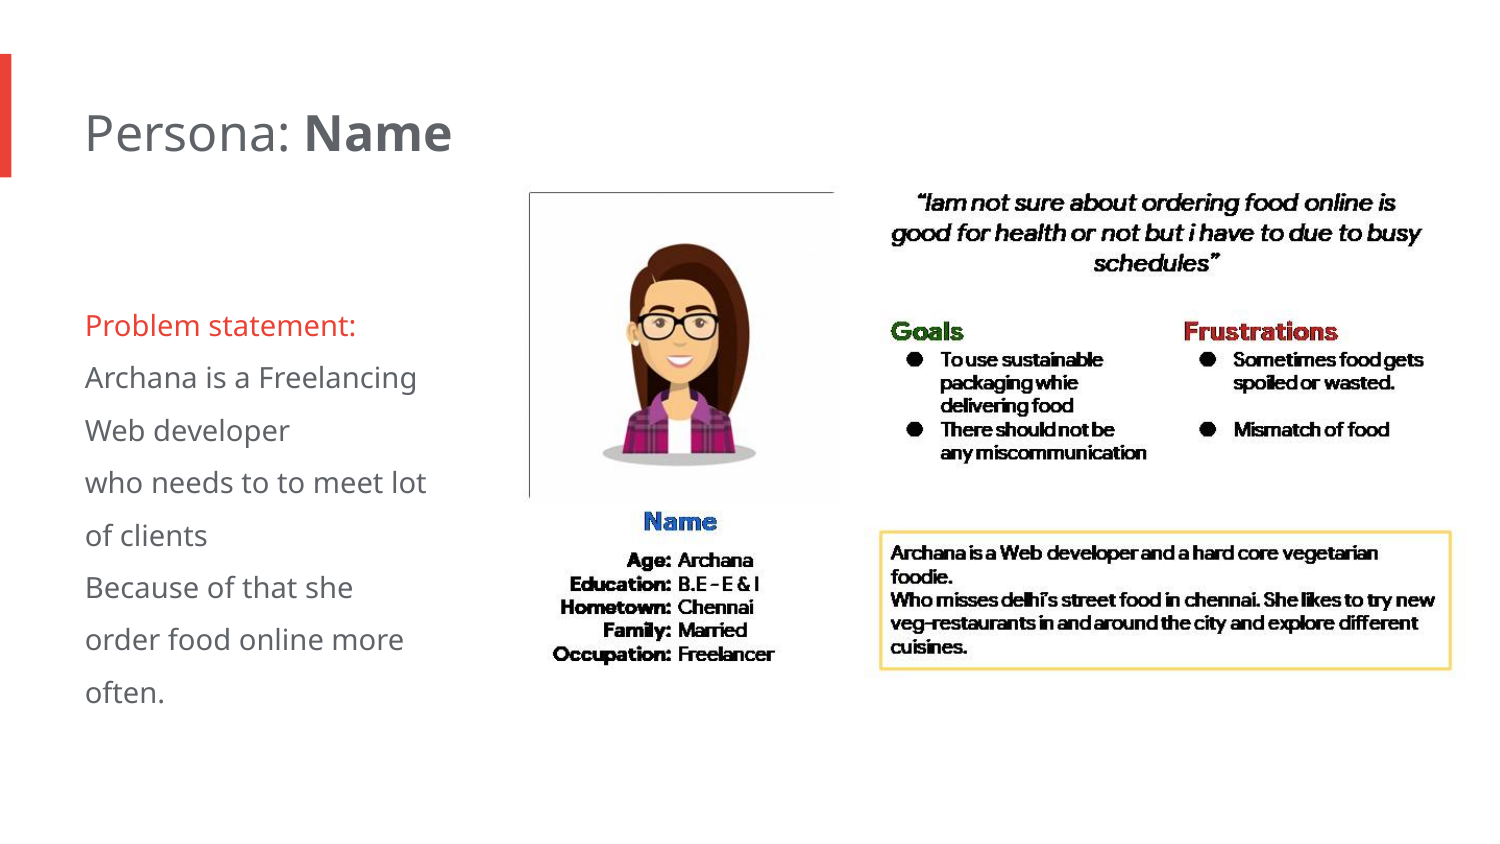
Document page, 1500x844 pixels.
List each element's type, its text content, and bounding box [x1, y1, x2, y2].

text_box Persona: Name [84, 85, 1087, 176]
picture [481, 143, 1483, 707]
text_box Problem statement: Archana is a Freelancing Web developer who needs to to meet lot of clients Because of that she order food online more often. [84, 274, 444, 777]
